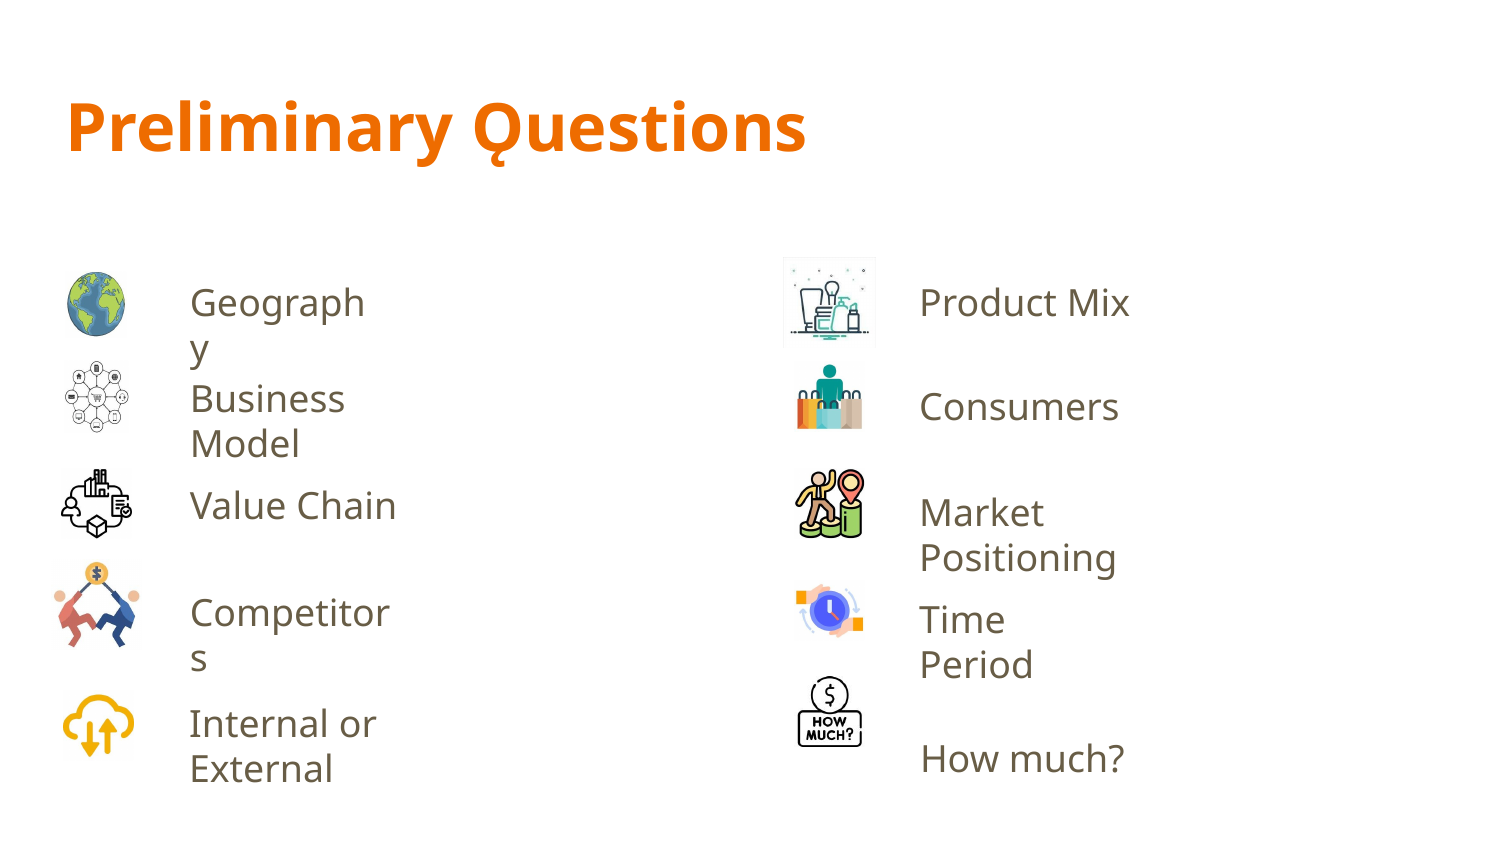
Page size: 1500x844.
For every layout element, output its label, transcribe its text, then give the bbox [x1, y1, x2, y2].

picture [782, 257, 877, 348]
text_box Product Mix [917, 277, 1132, 325]
text_box Consumers [917, 380, 1120, 428]
picture [63, 690, 134, 761]
text_box Time Period How much? [917, 594, 1131, 781]
text_box Value Chain [187, 480, 398, 528]
picture [794, 361, 865, 432]
text_box Market Positioning [917, 487, 1249, 580]
text_box Geography [187, 276, 385, 369]
picture [794, 468, 865, 540]
picture [51, 559, 142, 650]
picture [63, 360, 130, 433]
text_box Competitors [187, 586, 409, 679]
picture [794, 580, 865, 641]
title Preliminary Ǫuestions [63, 82, 918, 227]
picture [65, 271, 128, 338]
picture [794, 676, 865, 747]
picture [61, 468, 132, 539]
text_box Internal or External [187, 698, 529, 791]
text_box Business Model [187, 373, 466, 466]
